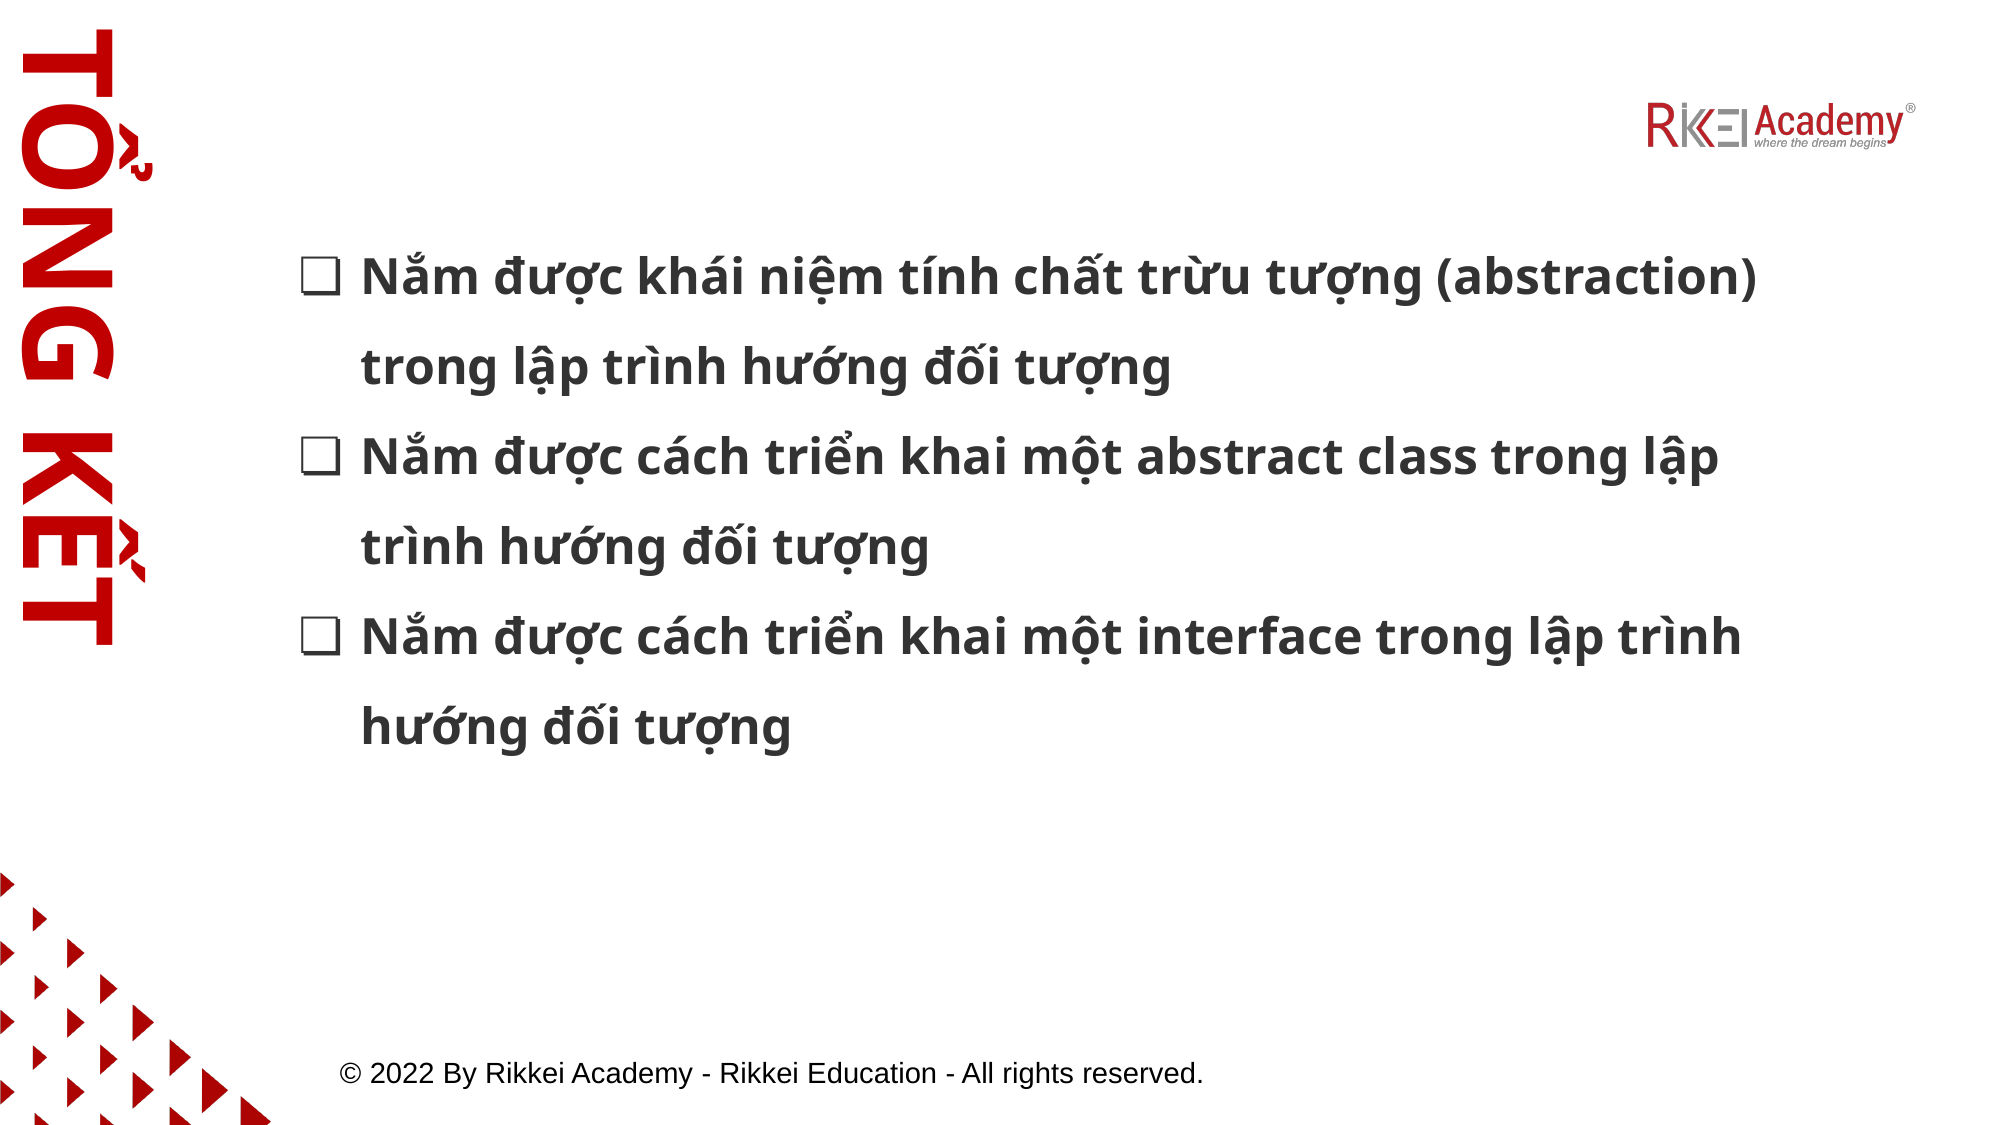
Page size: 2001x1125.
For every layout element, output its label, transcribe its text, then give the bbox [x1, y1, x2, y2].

list Nắm được khái niệm tính chất trừu tượng (abstraction) trong lập trình hướng đối tượng Nắm được cách triển khai một abstract class trong lập trình hướng đối tượng Nắm được cách triển khai một interface trong lập trình hướng đối tượng [270, 206, 1874, 1017]
picture [0, 838, 272, 1125]
title TỔNG KẾT [0, 0, 292, 815]
picture [1623, 53, 1929, 203]
